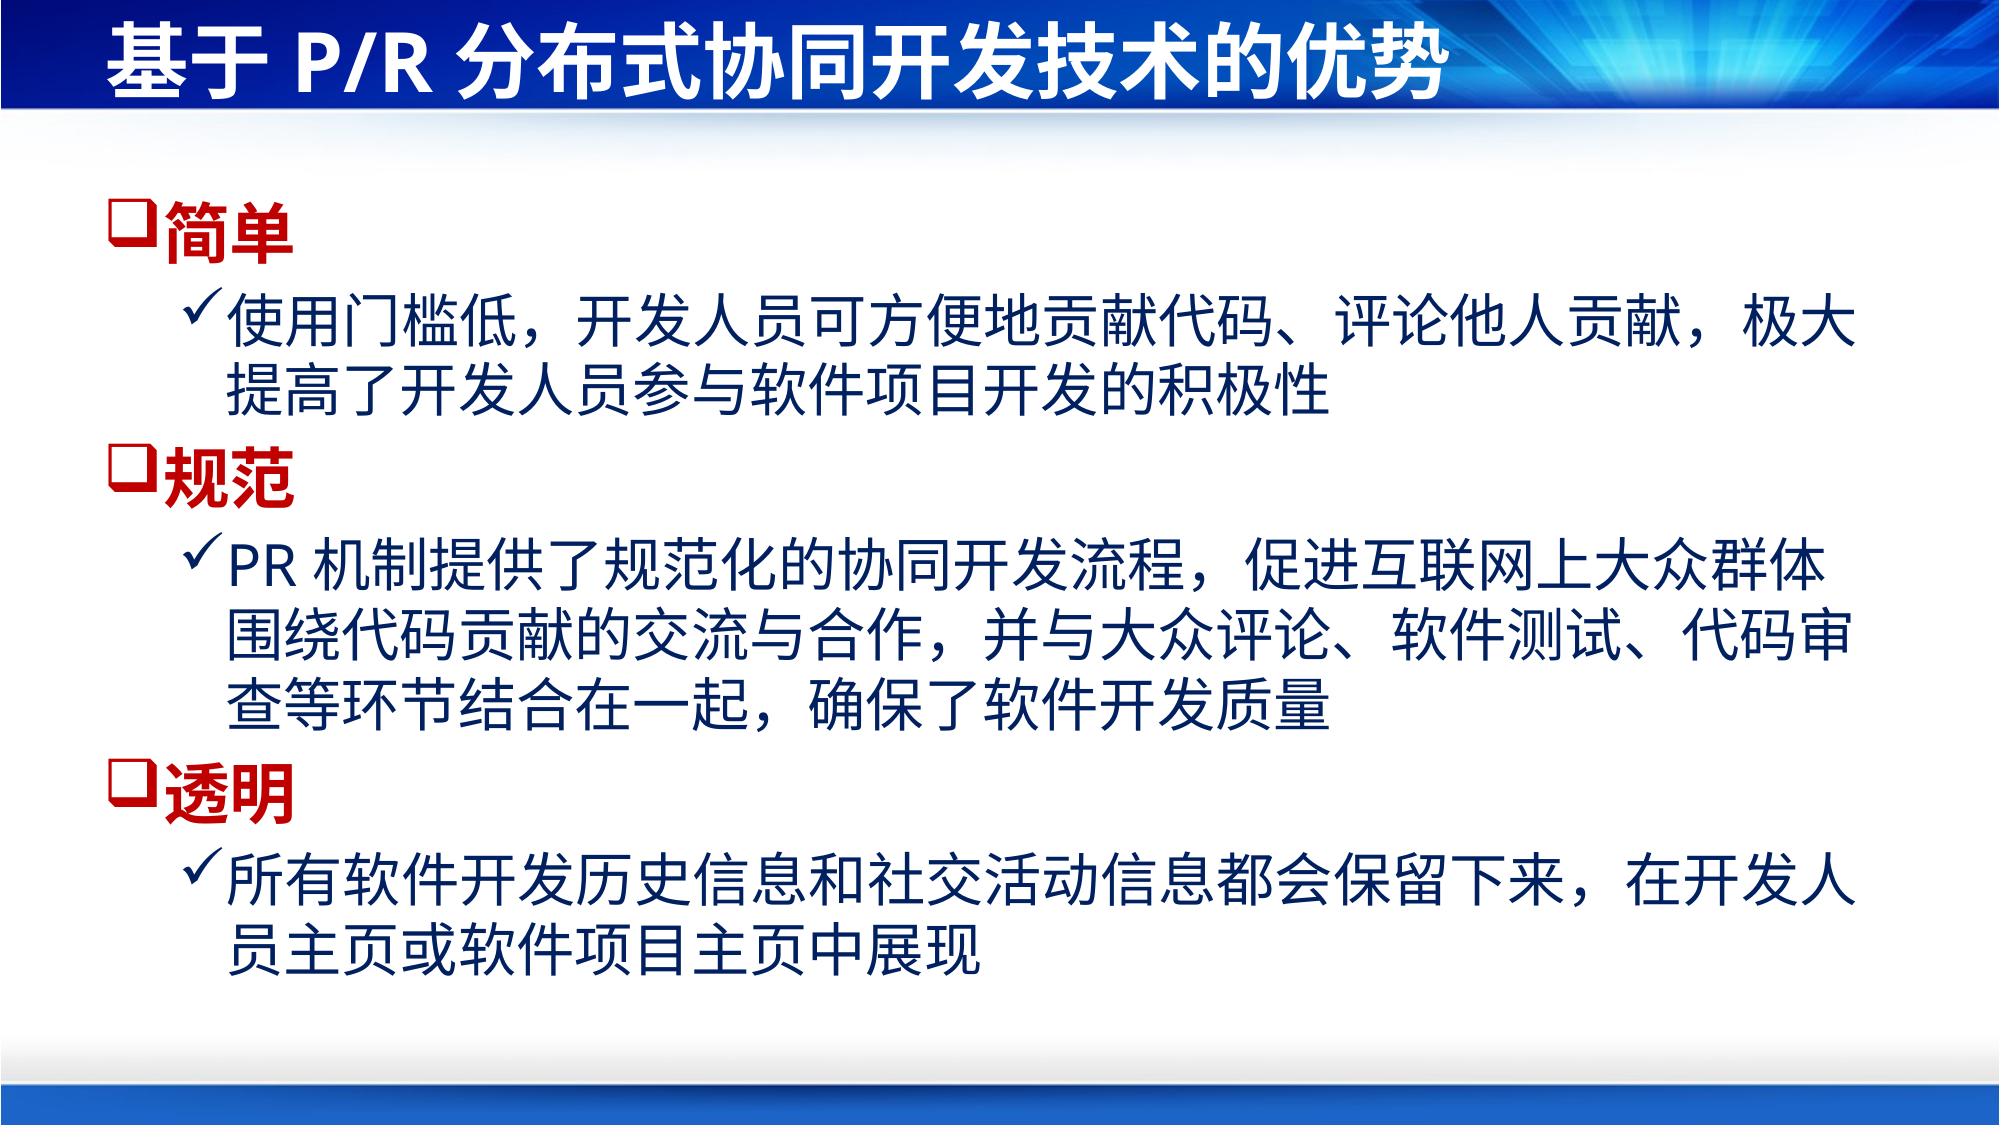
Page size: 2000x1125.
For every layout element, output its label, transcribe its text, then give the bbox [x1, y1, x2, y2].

list 简单 使用门槛低，开发人员可方便地贡献代码、评论他人贡献，极大提高了开发人员参与软件项目开发的积极性 规范 PR机制提供了规范化的协同开发流程，促进互联网上大众群体围绕代码贡献的交流与合作，并与大众评论、软件测试、代码审查等环节结合在一起，确保了软件开发质量 透明 所有软件开发历史信息和社交活动信息都会保留下来，在开发人员主页或软件项目主页中展现 [88, 184, 1880, 1012]
title 基于P/R分布式协同开发技术的优势 [90, 1, 1880, 118]
picture [1, 0, 1999, 1125]
